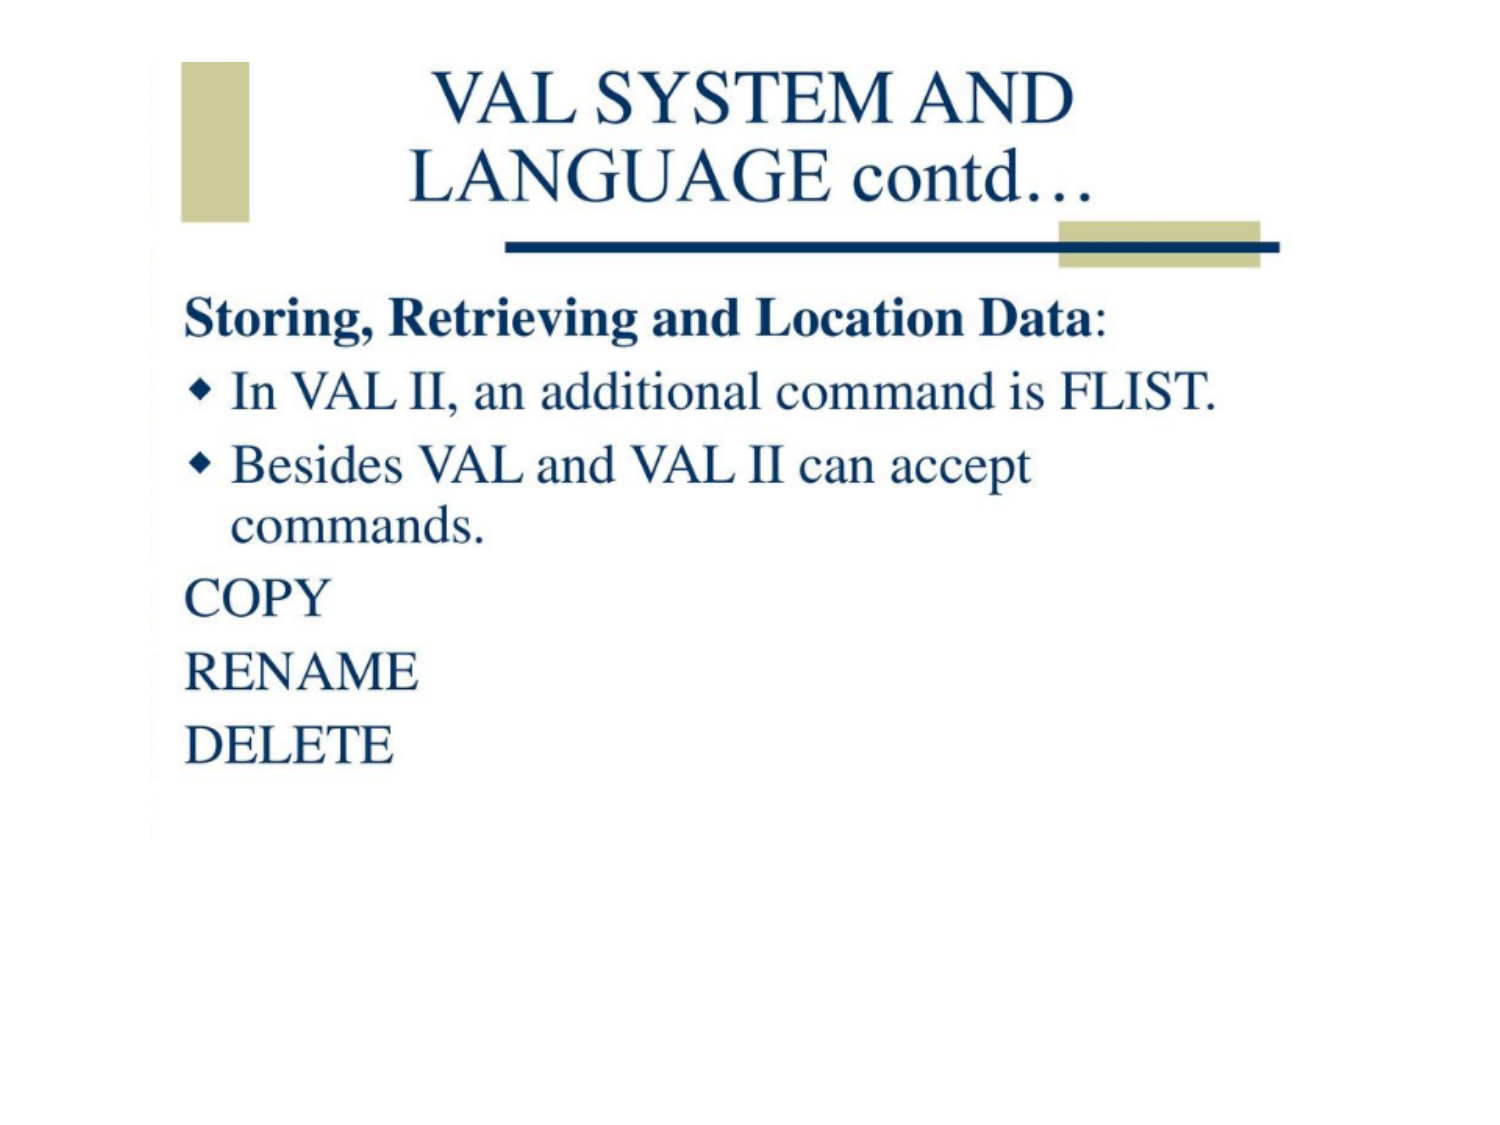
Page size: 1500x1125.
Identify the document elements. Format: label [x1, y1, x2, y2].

picture [149, 62, 1297, 843]
